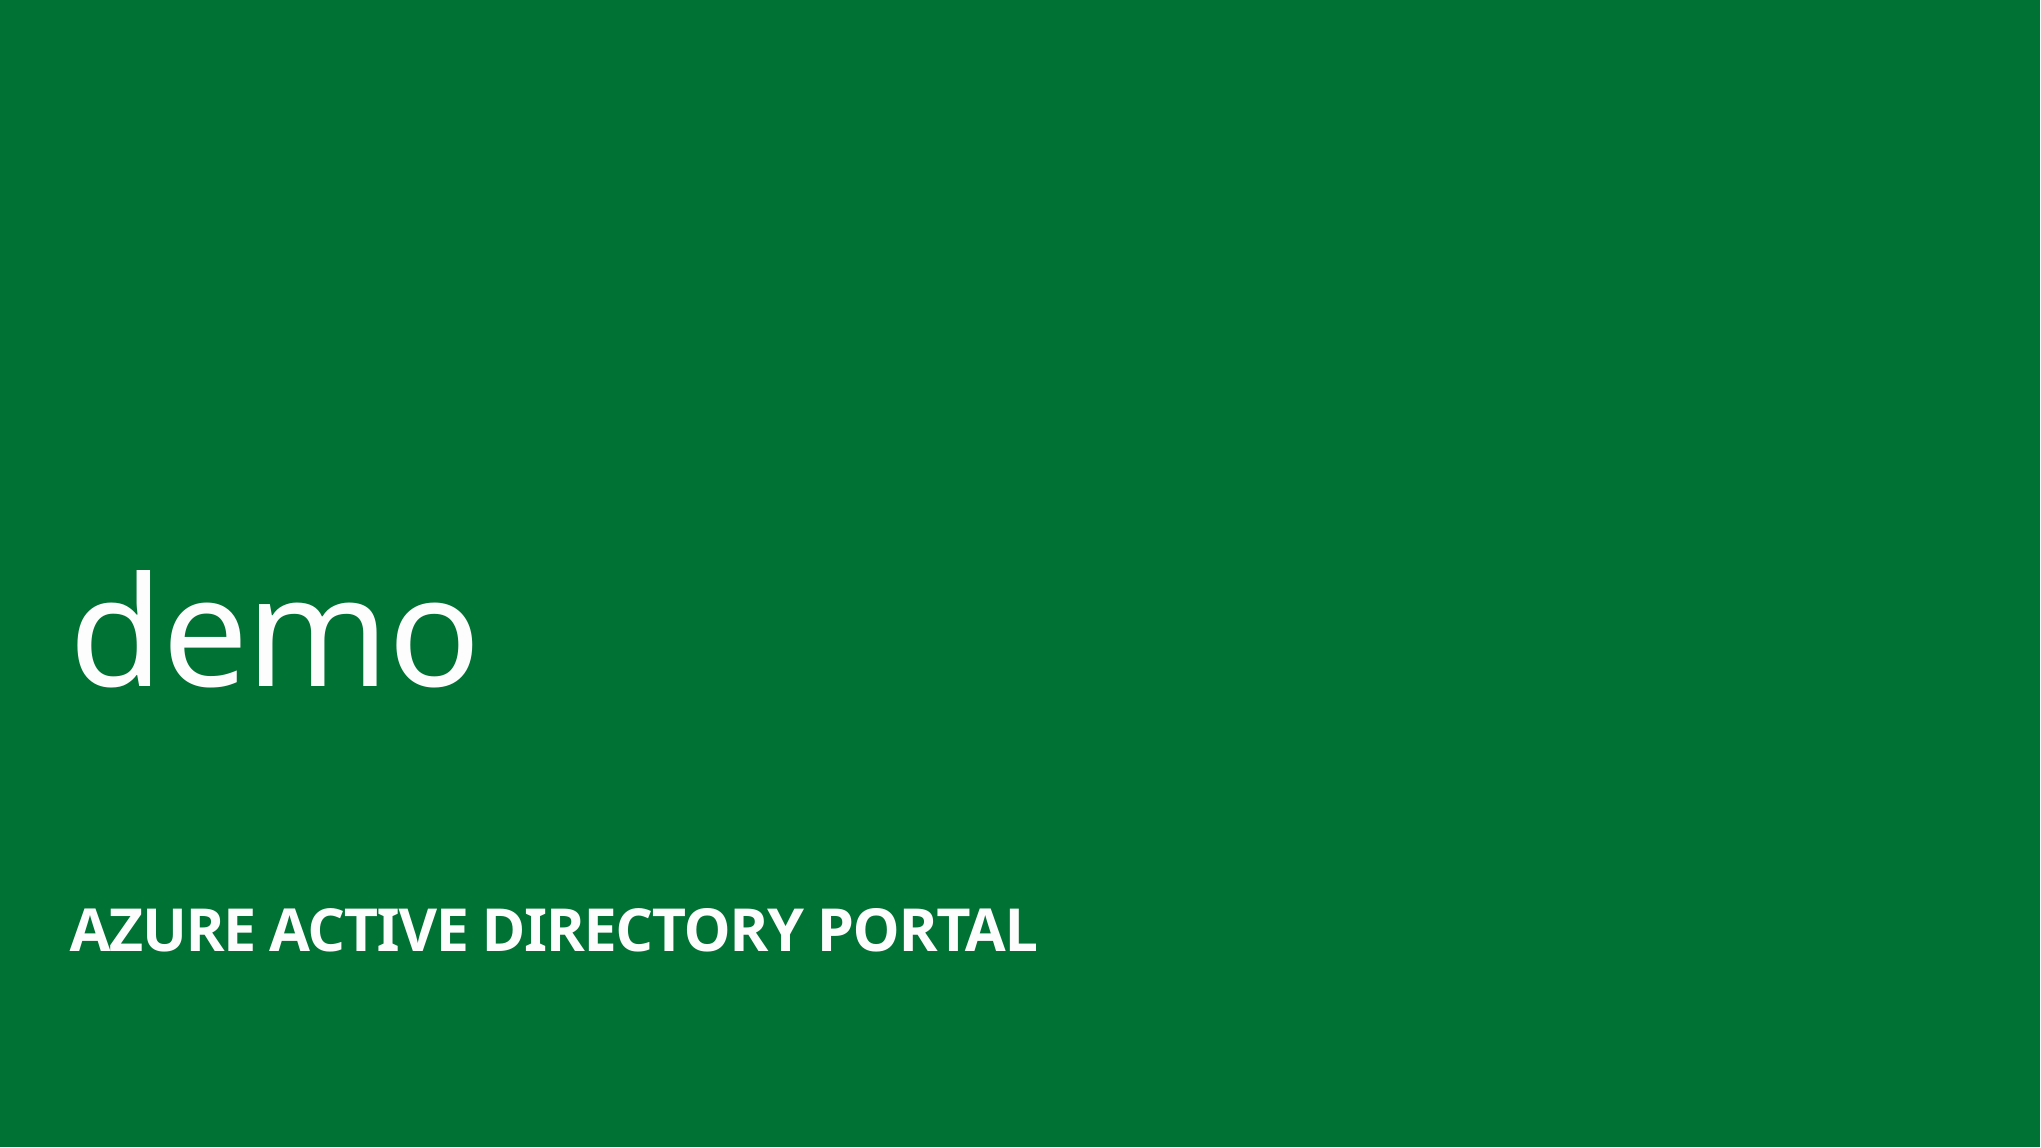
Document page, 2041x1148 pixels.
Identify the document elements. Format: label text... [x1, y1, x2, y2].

subtitle Azure Active Directory portal [69, 798, 1825, 1067]
list demo [69, 521, 1864, 754]
